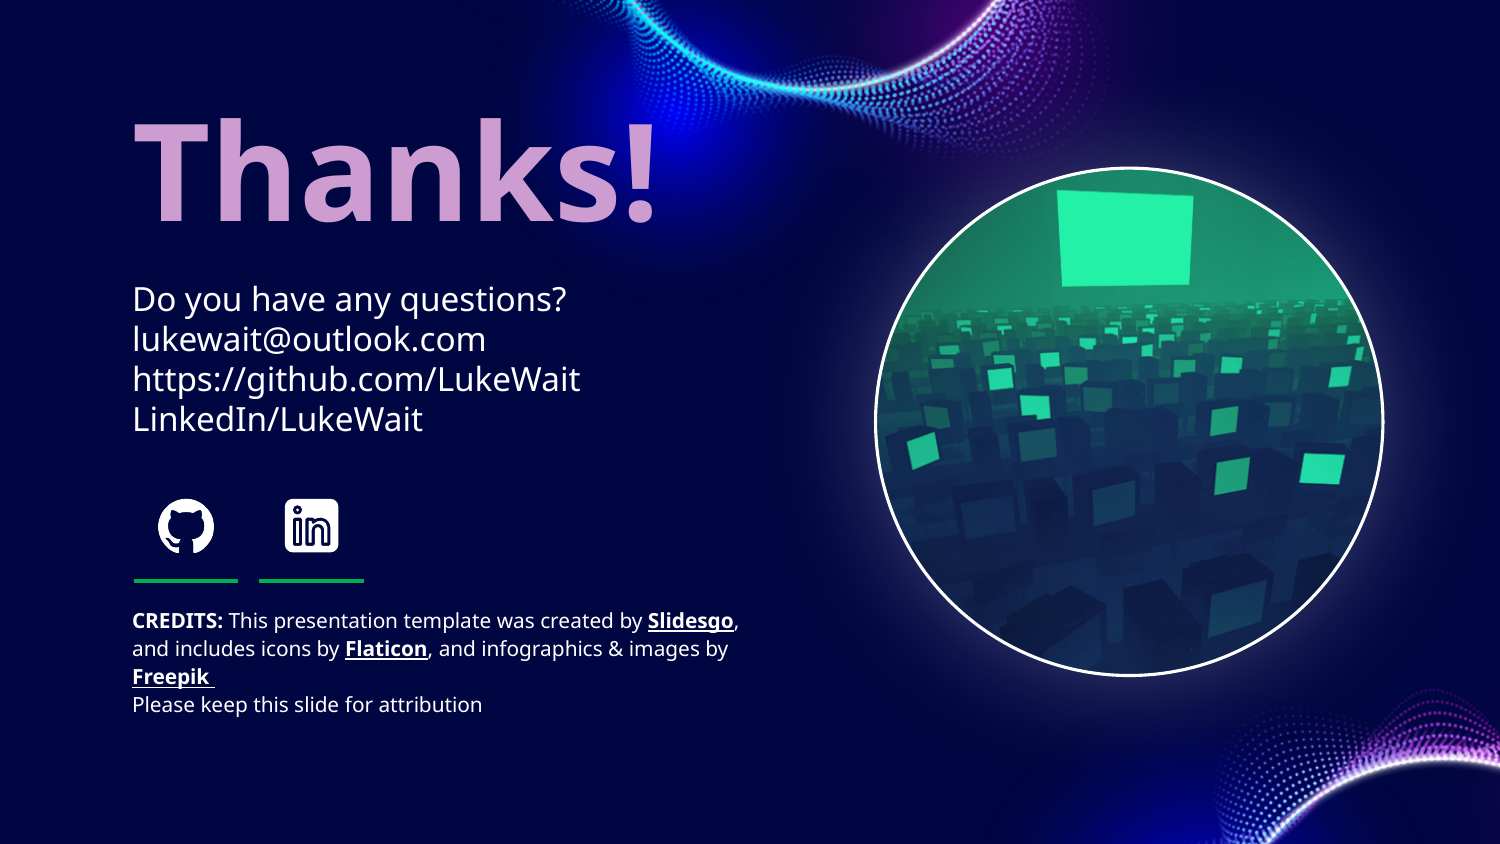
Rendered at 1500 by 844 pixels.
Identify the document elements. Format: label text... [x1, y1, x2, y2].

title Thanks! [116, 89, 702, 263]
subtitle Do you have any questions? lukewait@outlook.com https://github.com/LukeWait LinkedIn/LukeWait [116, 263, 702, 450]
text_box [284, 498, 339, 553]
picture [192, 0, 1500, 844]
picture [158, 498, 214, 553]
text_box Please keep this slide for attribution [116, 676, 799, 720]
